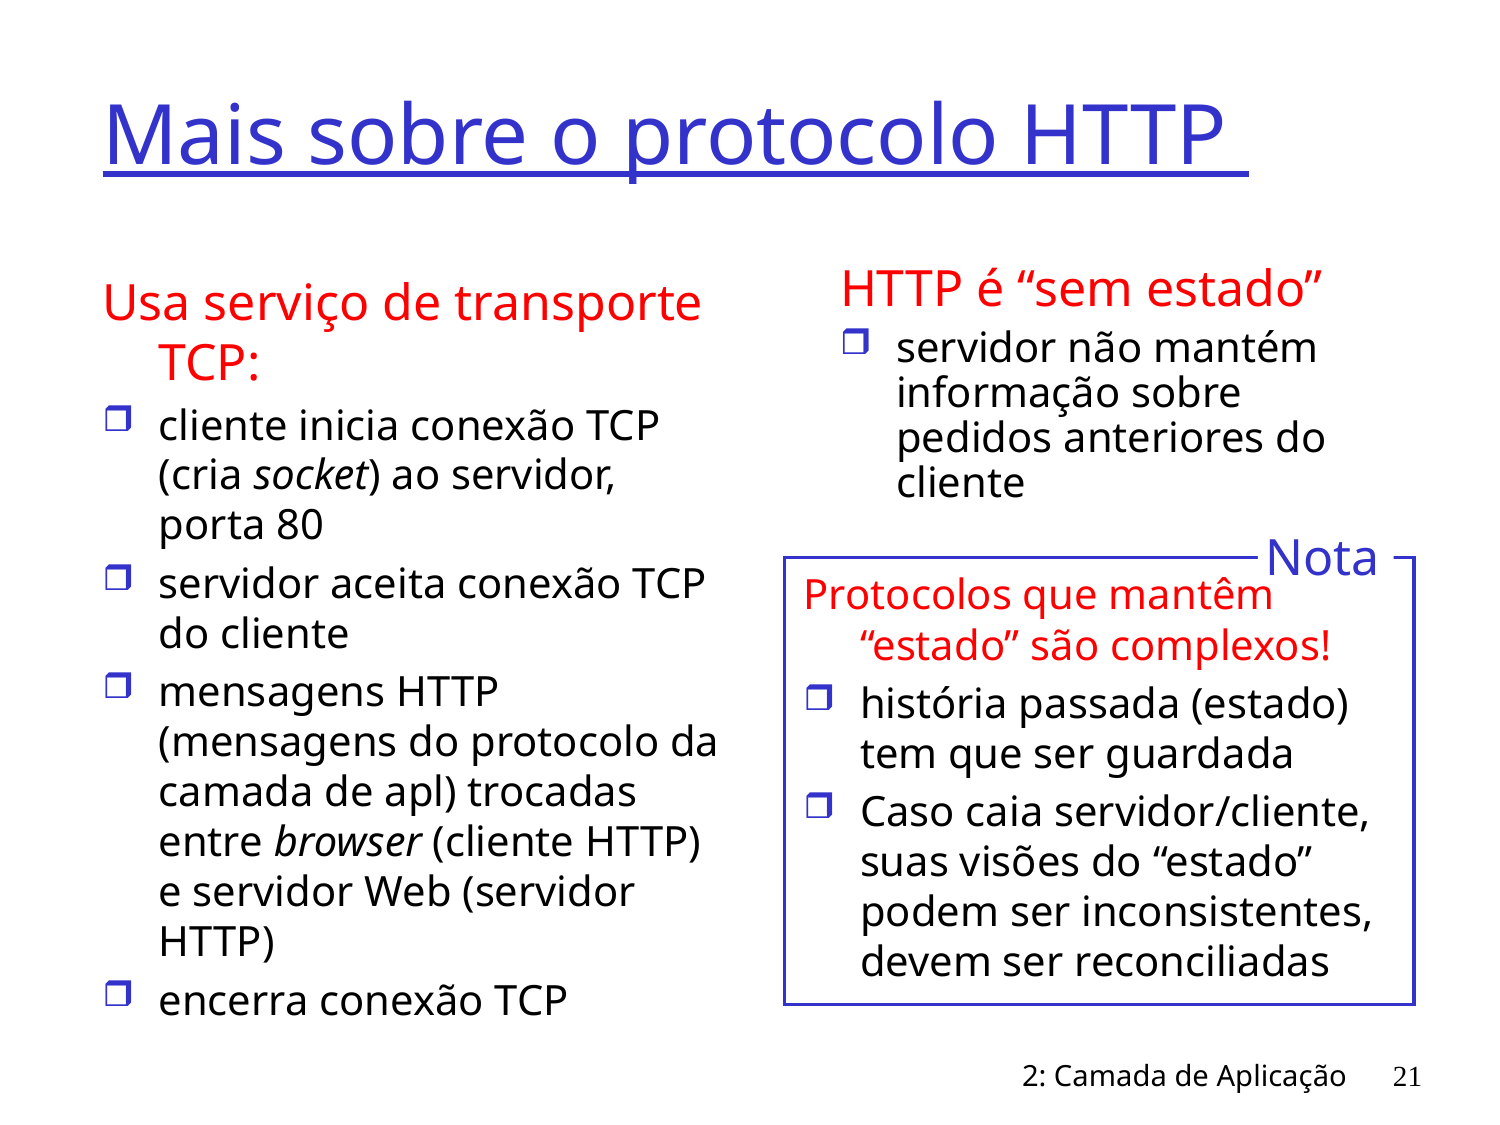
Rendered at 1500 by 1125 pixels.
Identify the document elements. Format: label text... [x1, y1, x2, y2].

text_box Protocolos que mantêm “estado” são complexos! história passada (estado) tem que ser guardada Caso caia servidor/cliente, suas visões do “estado” podem ser inconsistentes, devem ser reconciliadas [789, 560, 1405, 1029]
text_box Nota [1250, 518, 1395, 594]
list HTTP é “sem estado” servidor não mantém informação sobre pedidos anteriores do cliente [824, 255, 1372, 505]
text_box [1395, 557, 1415, 1005]
footer 2: Camada de Aplicação [887, 1049, 1362, 1125]
list Usa serviço de transporte TCP: cliente inicia conexão TCP (cria socket) ao servidor, porta 80 servidor aceita conexão TCP do cliente mensagens HTTP (mensagens do protocolo da camada de apl) trocadas entre browser (cliente HTTP) e servidor Web (servidor HTTP) encerra conexão TCP [87, 262, 740, 1026]
text_box [784, 557, 1250, 1005]
title Mais sobre o protocolo HTTP [87, 37, 1363, 226]
slide_number 21 [1362, 1049, 1438, 1125]
